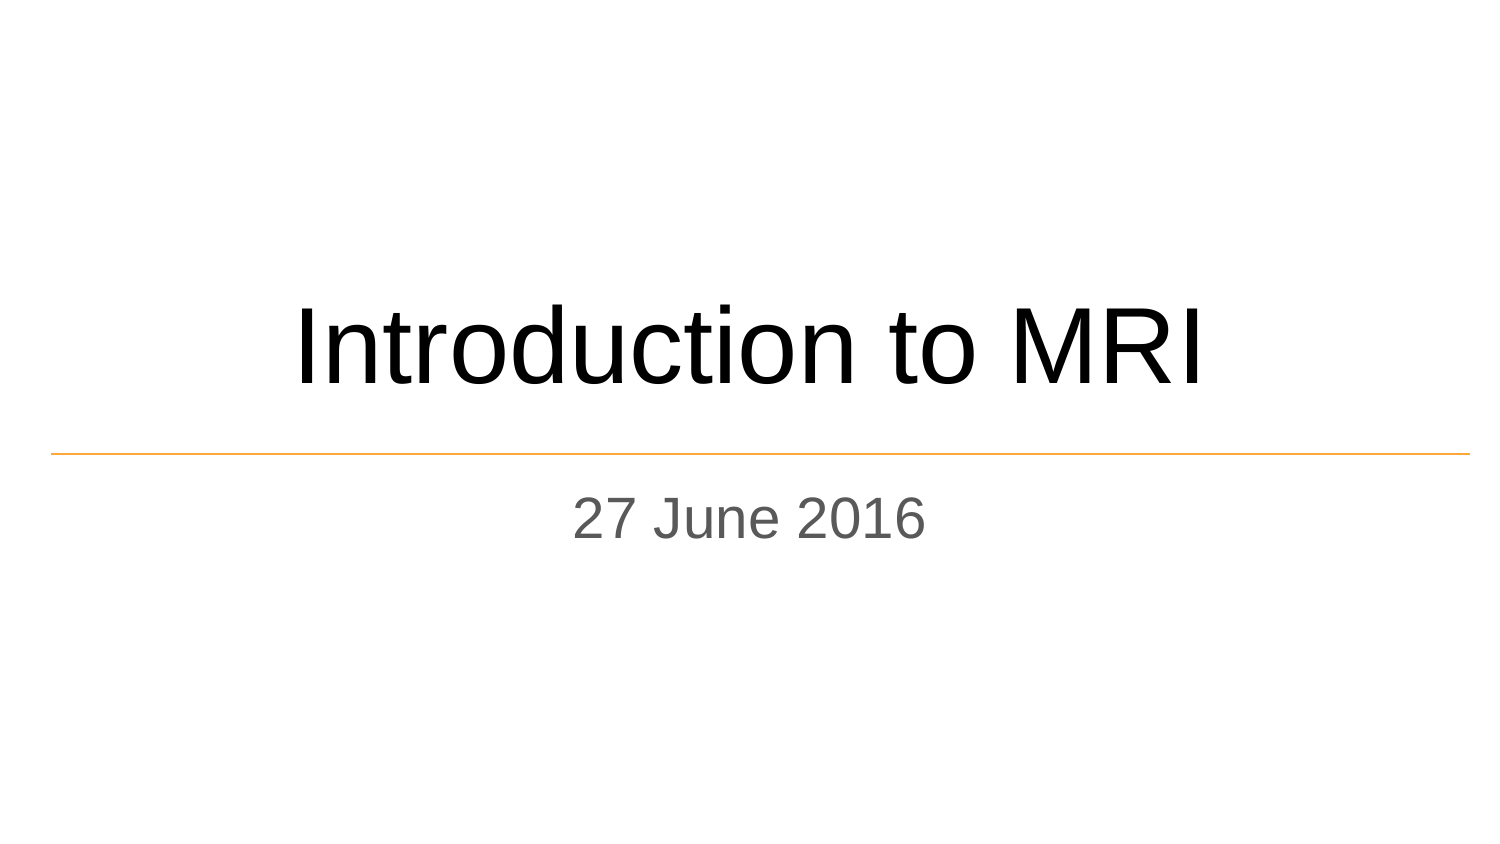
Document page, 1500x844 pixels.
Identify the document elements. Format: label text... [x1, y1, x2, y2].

title Introduction to MRI [51, 83, 1449, 420]
subtitle 27 June 2016 [51, 464, 1449, 595]
